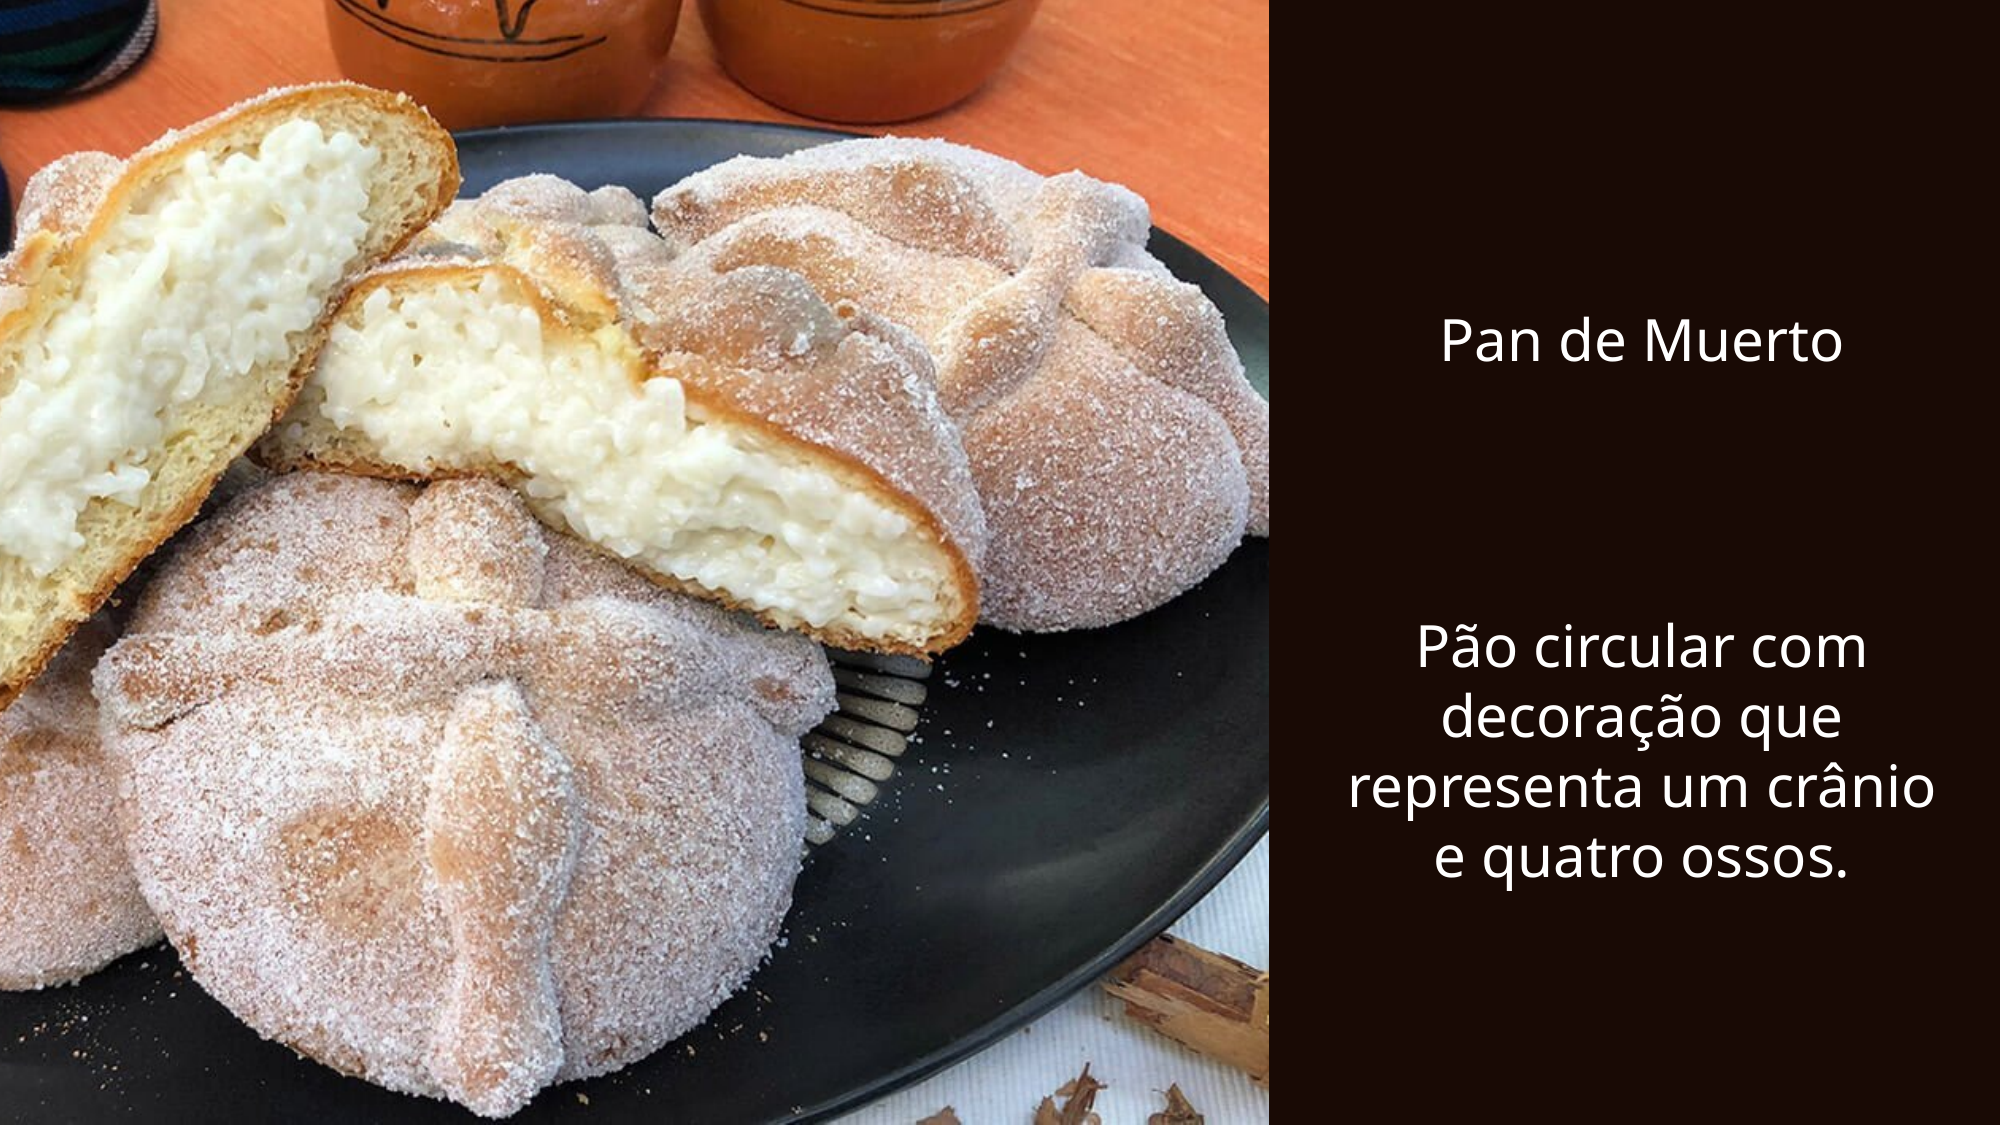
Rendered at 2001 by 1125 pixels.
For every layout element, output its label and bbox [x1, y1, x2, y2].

picture [0, 0, 1269, 1125]
text_box [1330, 295, 1954, 829]
